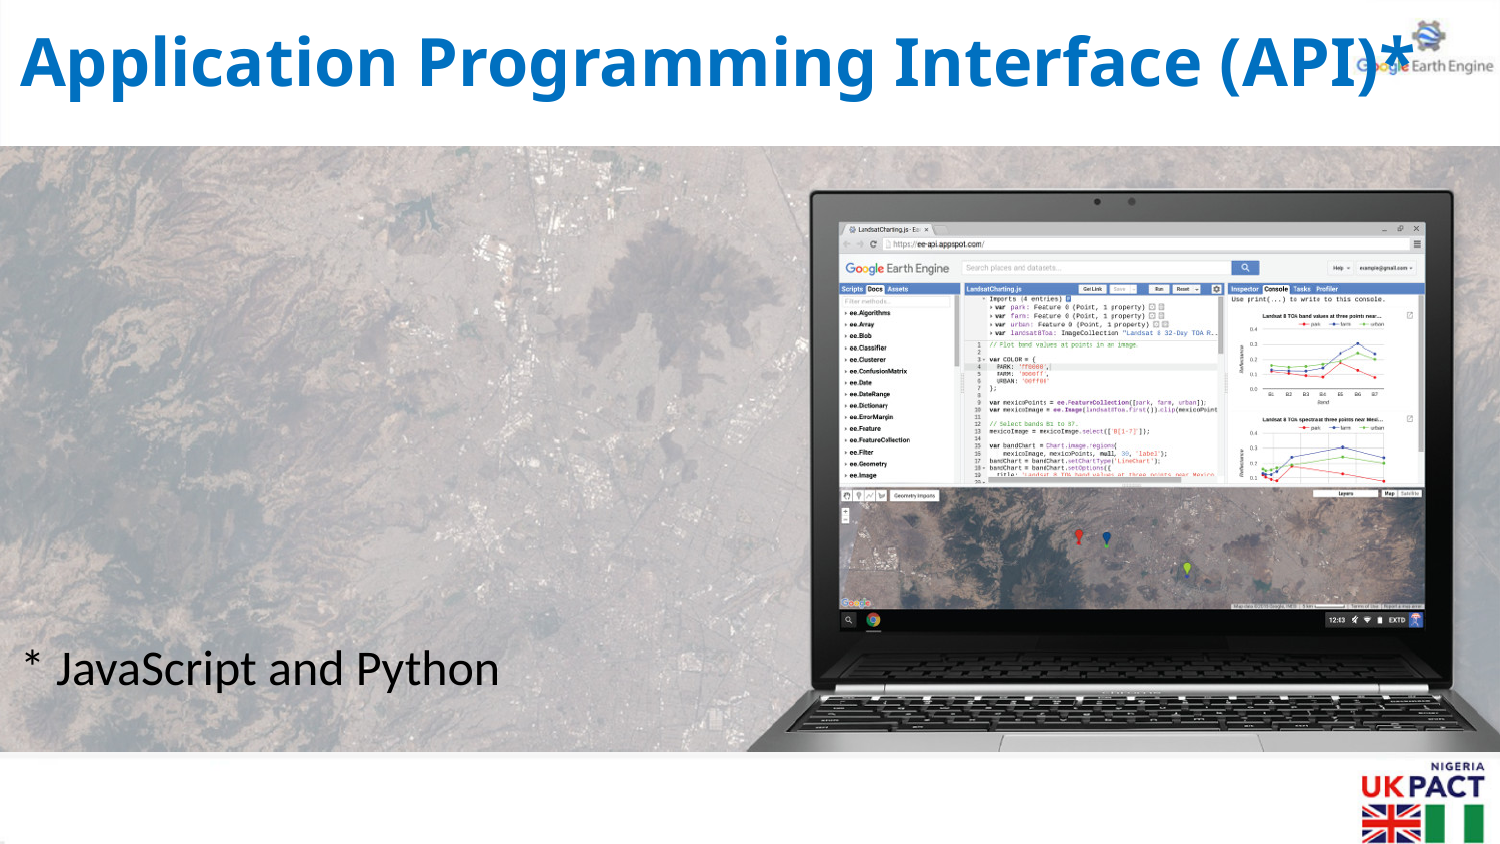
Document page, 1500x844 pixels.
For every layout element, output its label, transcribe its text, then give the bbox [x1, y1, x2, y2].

text_box Application Programming Interface (API)* [0, 0, 1500, 145]
picture [0, 146, 1500, 844]
